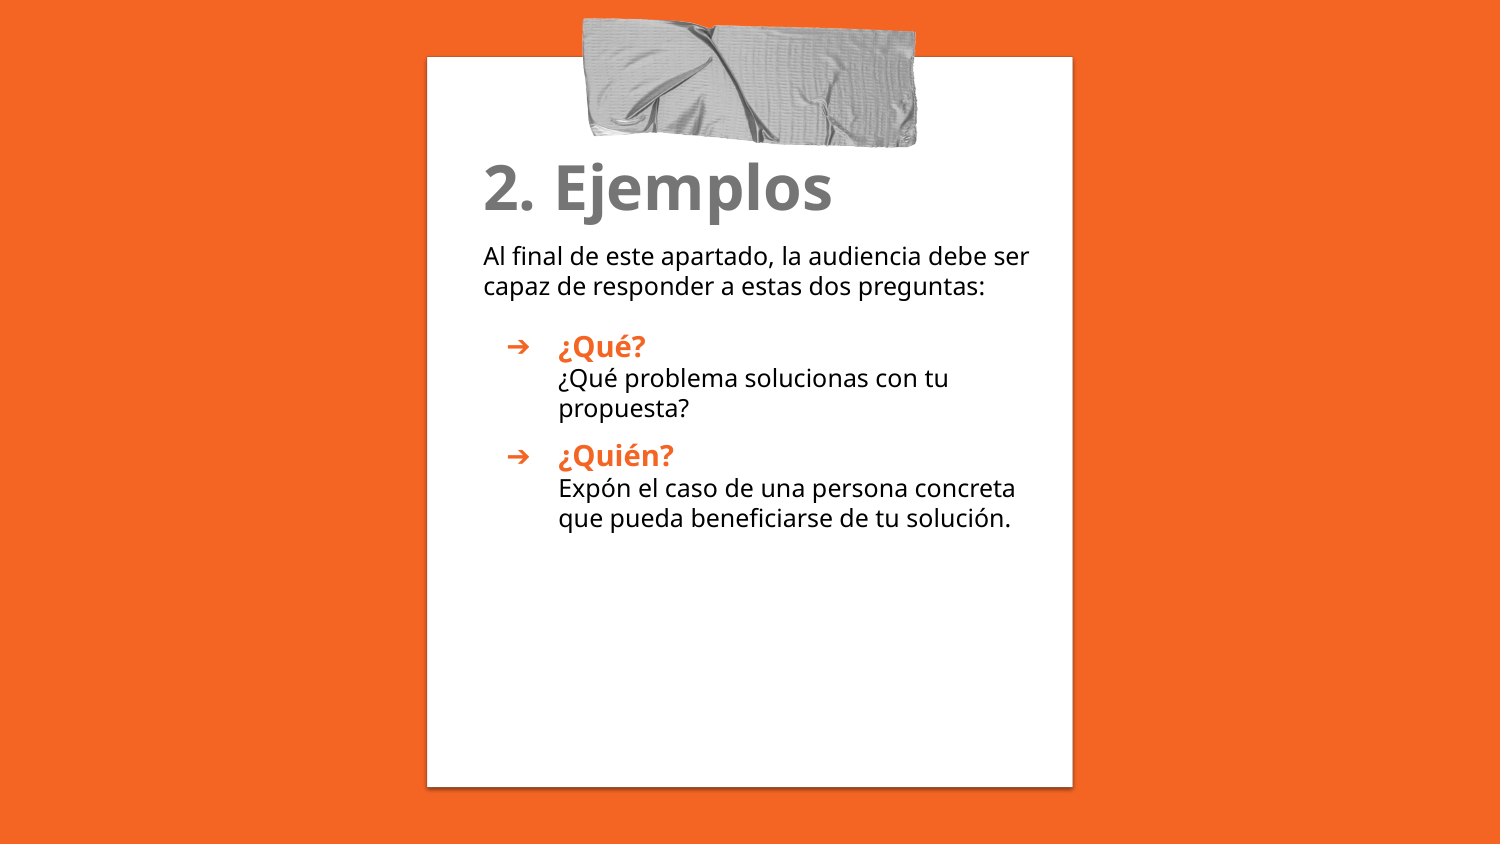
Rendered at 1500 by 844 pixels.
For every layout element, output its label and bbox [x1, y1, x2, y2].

picture [400, 16, 1100, 818]
